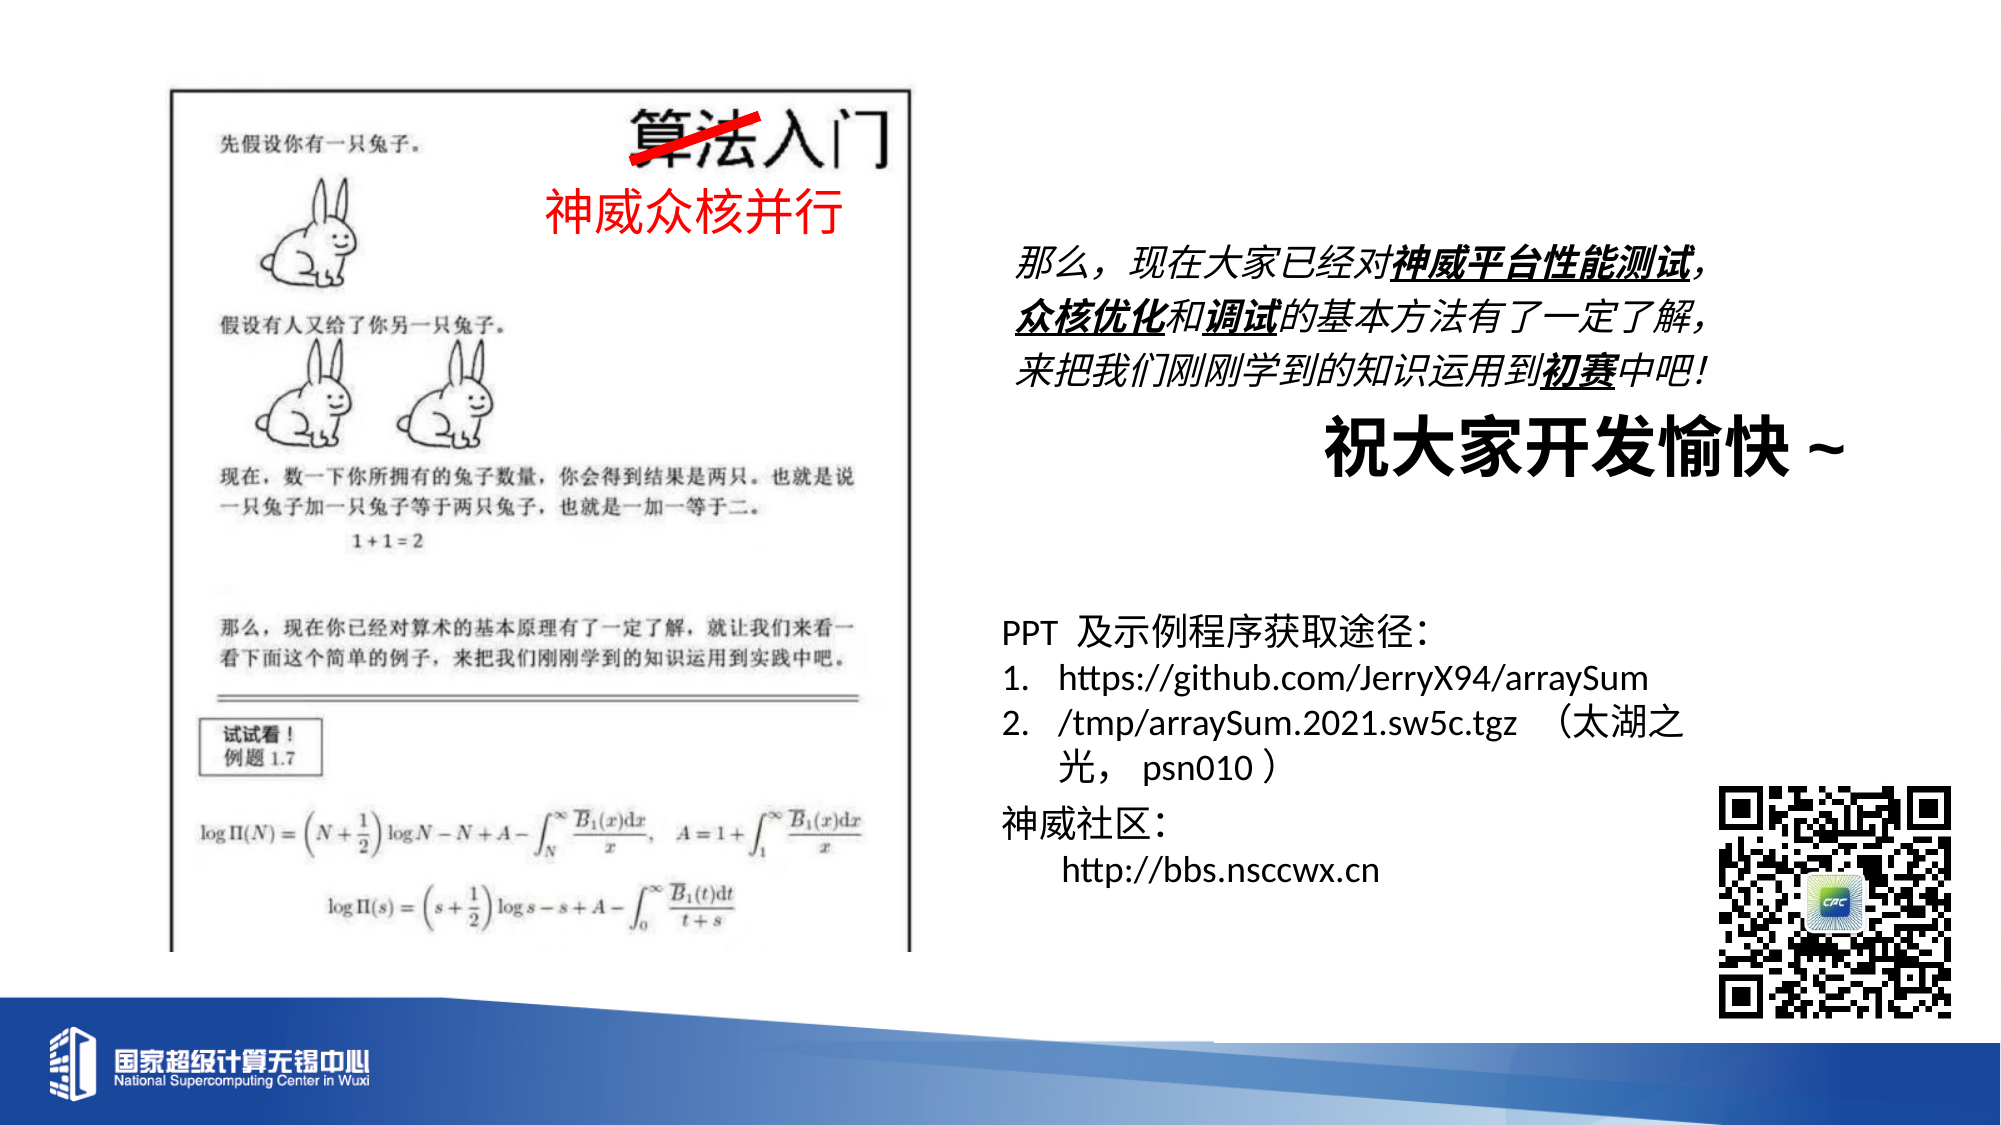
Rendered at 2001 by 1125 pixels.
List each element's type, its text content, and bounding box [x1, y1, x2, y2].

picture [0, 0, 2001, 1125]
text_box PPT 及示例程序获取途径： https://github.com/JerryX94/arraySum /tmp/arraySum.2021.sw5c.tgz （太湖之光，psn010） 神威社区： http://bbs.nsccwx.cn [986, 600, 1920, 898]
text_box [630, 115, 760, 162]
text_box 那么，现在大家已经对神威平台性能测试，众核优化和调试的基本方法有了一定了解，来把我们刚刚学到的知识运用到初赛中吧！ [999, 222, 1737, 400]
text_box 祝大家开发愉快~ [1309, 396, 1889, 492]
